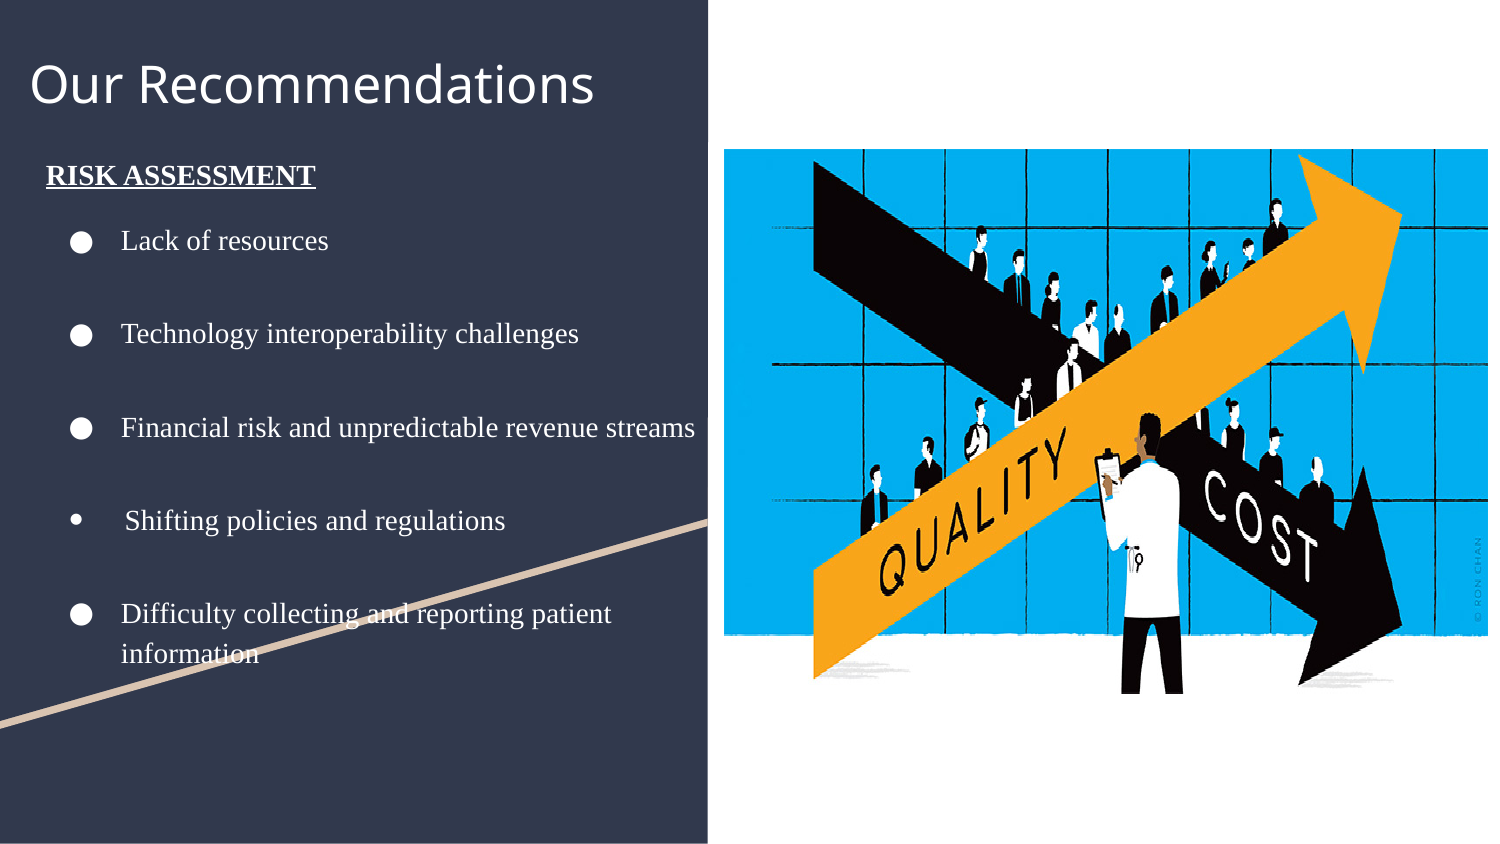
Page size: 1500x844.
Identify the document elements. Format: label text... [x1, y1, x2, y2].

picture [724, 156, 1488, 695]
picture [1224, 265, 1228, 279]
picture [1014, 250, 1026, 274]
list RISK ASSESSMENT Lack of resources Technology interoperability challenges Financial risk and unpredictable revenue streams Shifting policies and regulations Difficulty collecting and reporting patient information [30, 135, 761, 772]
title Our Recommendations [14, 36, 1413, 131]
picture [1162, 266, 1173, 294]
